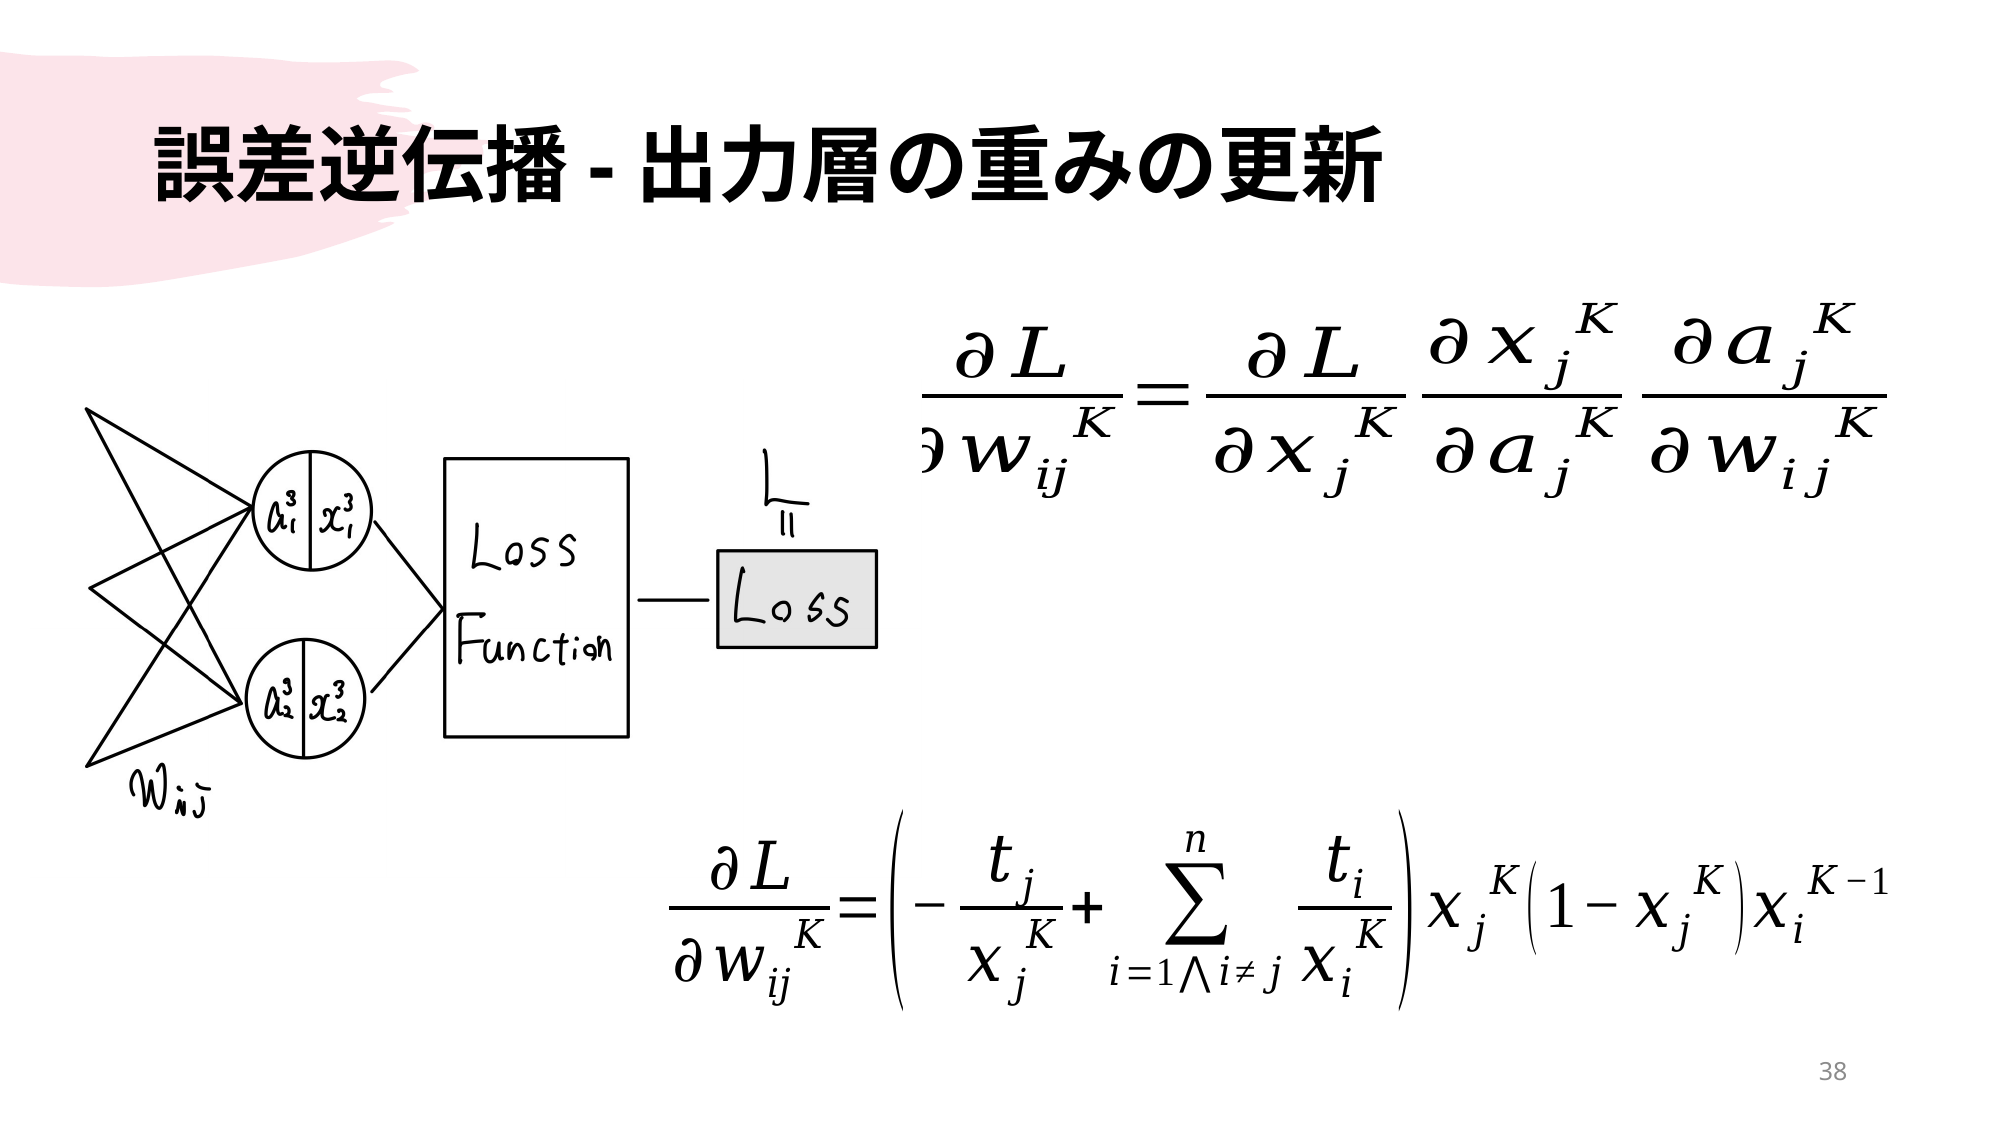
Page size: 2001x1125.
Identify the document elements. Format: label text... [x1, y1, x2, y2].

slide_number 38 [1412, 1042, 1863, 1103]
picture [30, 379, 922, 878]
title 誤差逆伝播-出力層の重みの更新 [137, 59, 1863, 278]
